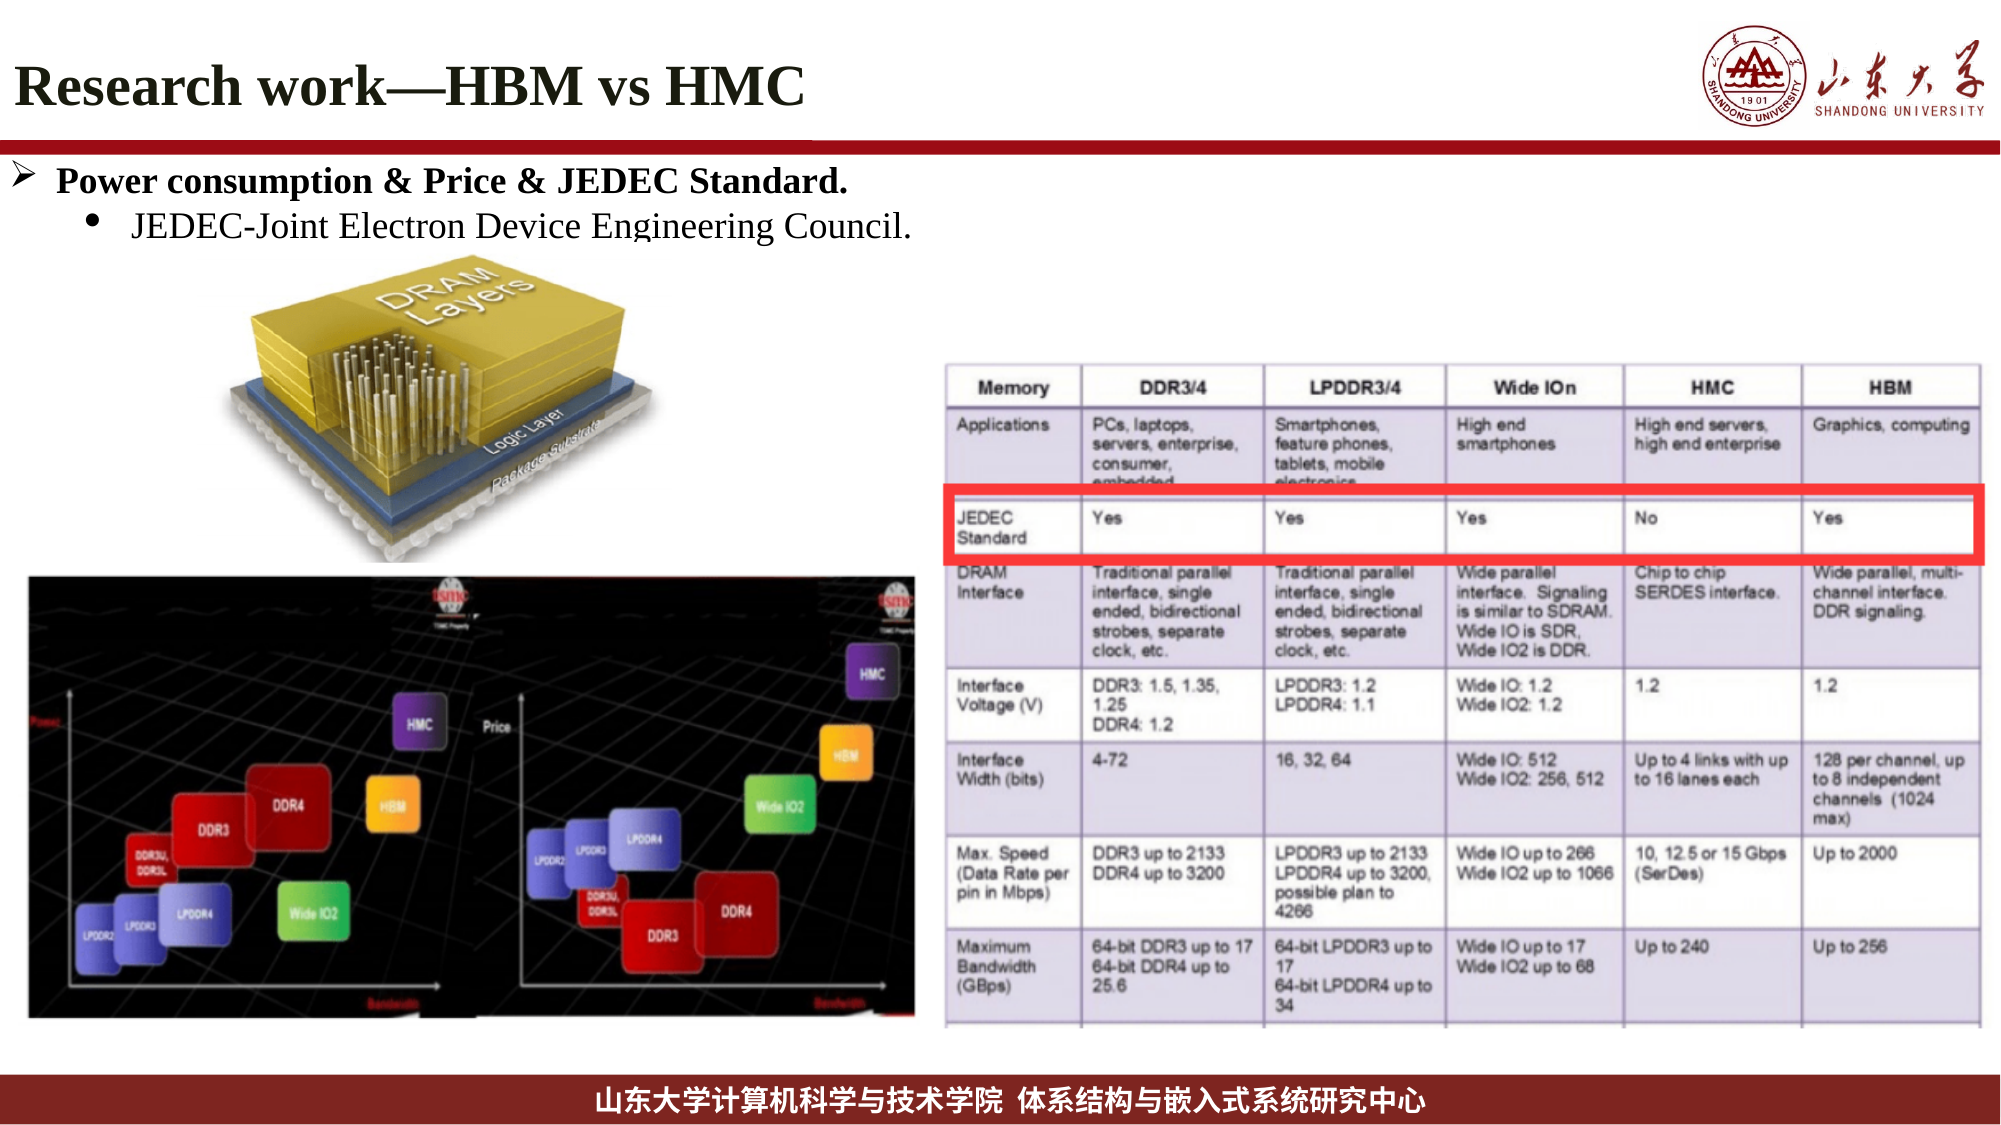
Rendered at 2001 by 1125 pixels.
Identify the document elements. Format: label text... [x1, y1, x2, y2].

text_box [197, 242, 672, 563]
title Research work—HBM vs HMC [0, 48, 1575, 148]
picture [1698, 21, 1985, 130]
text_box Power consumption & Price & JEDEC Standard. JEDEC-Joint Electron Device Engineering Council. [0, 148, 2000, 1054]
picture [18, 339, 2000, 1050]
